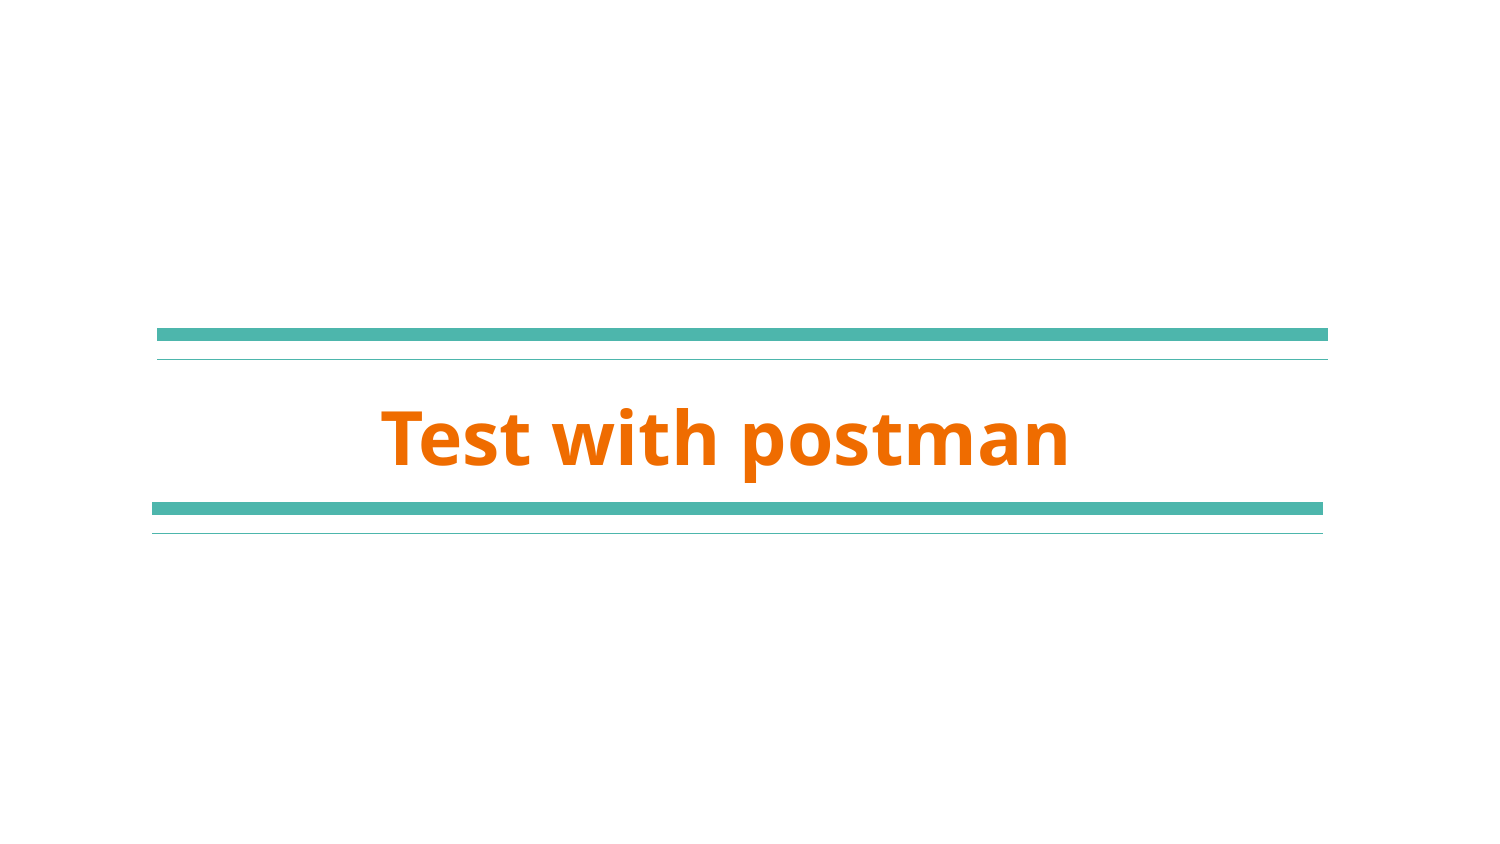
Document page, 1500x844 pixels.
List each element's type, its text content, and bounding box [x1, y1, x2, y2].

title Test with postman [87, 375, 1365, 492]
